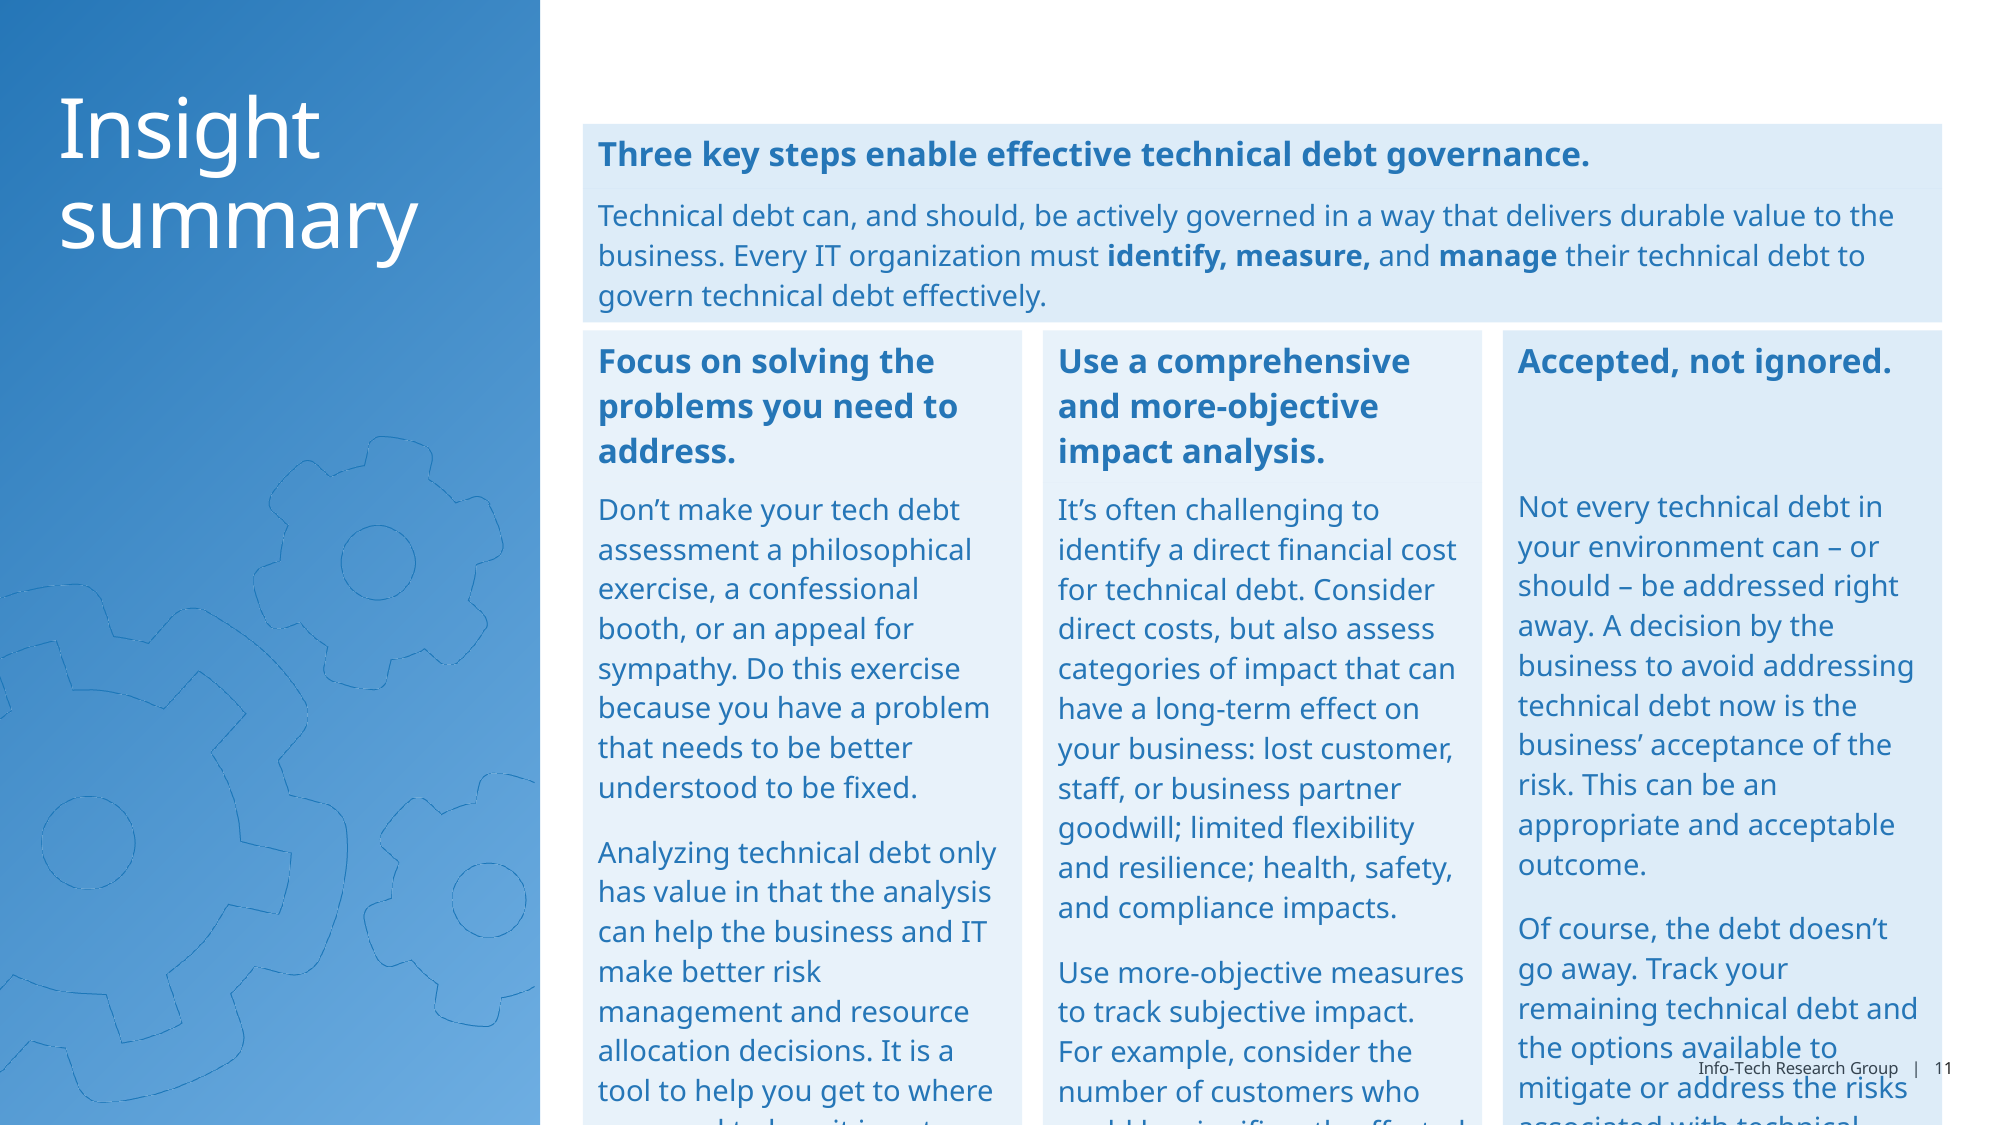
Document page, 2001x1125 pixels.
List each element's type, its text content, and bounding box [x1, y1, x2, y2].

table_cell Don’t make your tech debt assessment a philosophical exercise, a confessional booth, or an appeal for sympathy. Do this exercise because you have a problem that needs to be better understood to be fixed. Analyzing technical debt only has value in that the analysis can help the business and IT make better risk management and resource allocation decisions. It is a tool to help you get to where you need to be – it is not an end in itself. [583, 482, 1022, 1125]
table_cell Technical debt can, and should, be actively governed in a way that delivers durable value to the business. Every IT organization must identify, measure, and manage their technical debt to govern technical debt effectively. [583, 188, 1942, 322]
title Insight summary [58, 86, 492, 278]
picture [0, 343, 535, 1125]
table_header Three key steps enable effective technical debt governance. [583, 124, 1942, 188]
table_cell It’s often challenging to identify a direct financial cost for technical debt. Consider direct costs, but also assess categories of impact that can have a long-term effect on your business: lost customer, staff, or business partner goodwill; limited flexibility and resilience; health, safety, and compliance impacts. Use more-objective measures to track subjective impact. For example, consider the number of customers who could be significantly affected by each tech debt in the next quarter. [1043, 482, 1482, 1125]
table_cell Not every technical debt in your environment can – or should – be addressed right away. A decision by the business to avoid addressing technical debt now is the business’ acceptance of the risk. This can be an appropriate and acceptable outcome. Of course, the debt doesn’t go away. Track your remaining technical debt and the options available to mitigate or address the risks associated with technical debt. [1503, 479, 1942, 1125]
table_header Use a comprehensive and more-objective impact analysis. [1043, 330, 1482, 482]
table_header Focus on solving the problems you need to address. [583, 330, 1022, 482]
table_header Accepted, not ignored. [1503, 330, 1942, 479]
